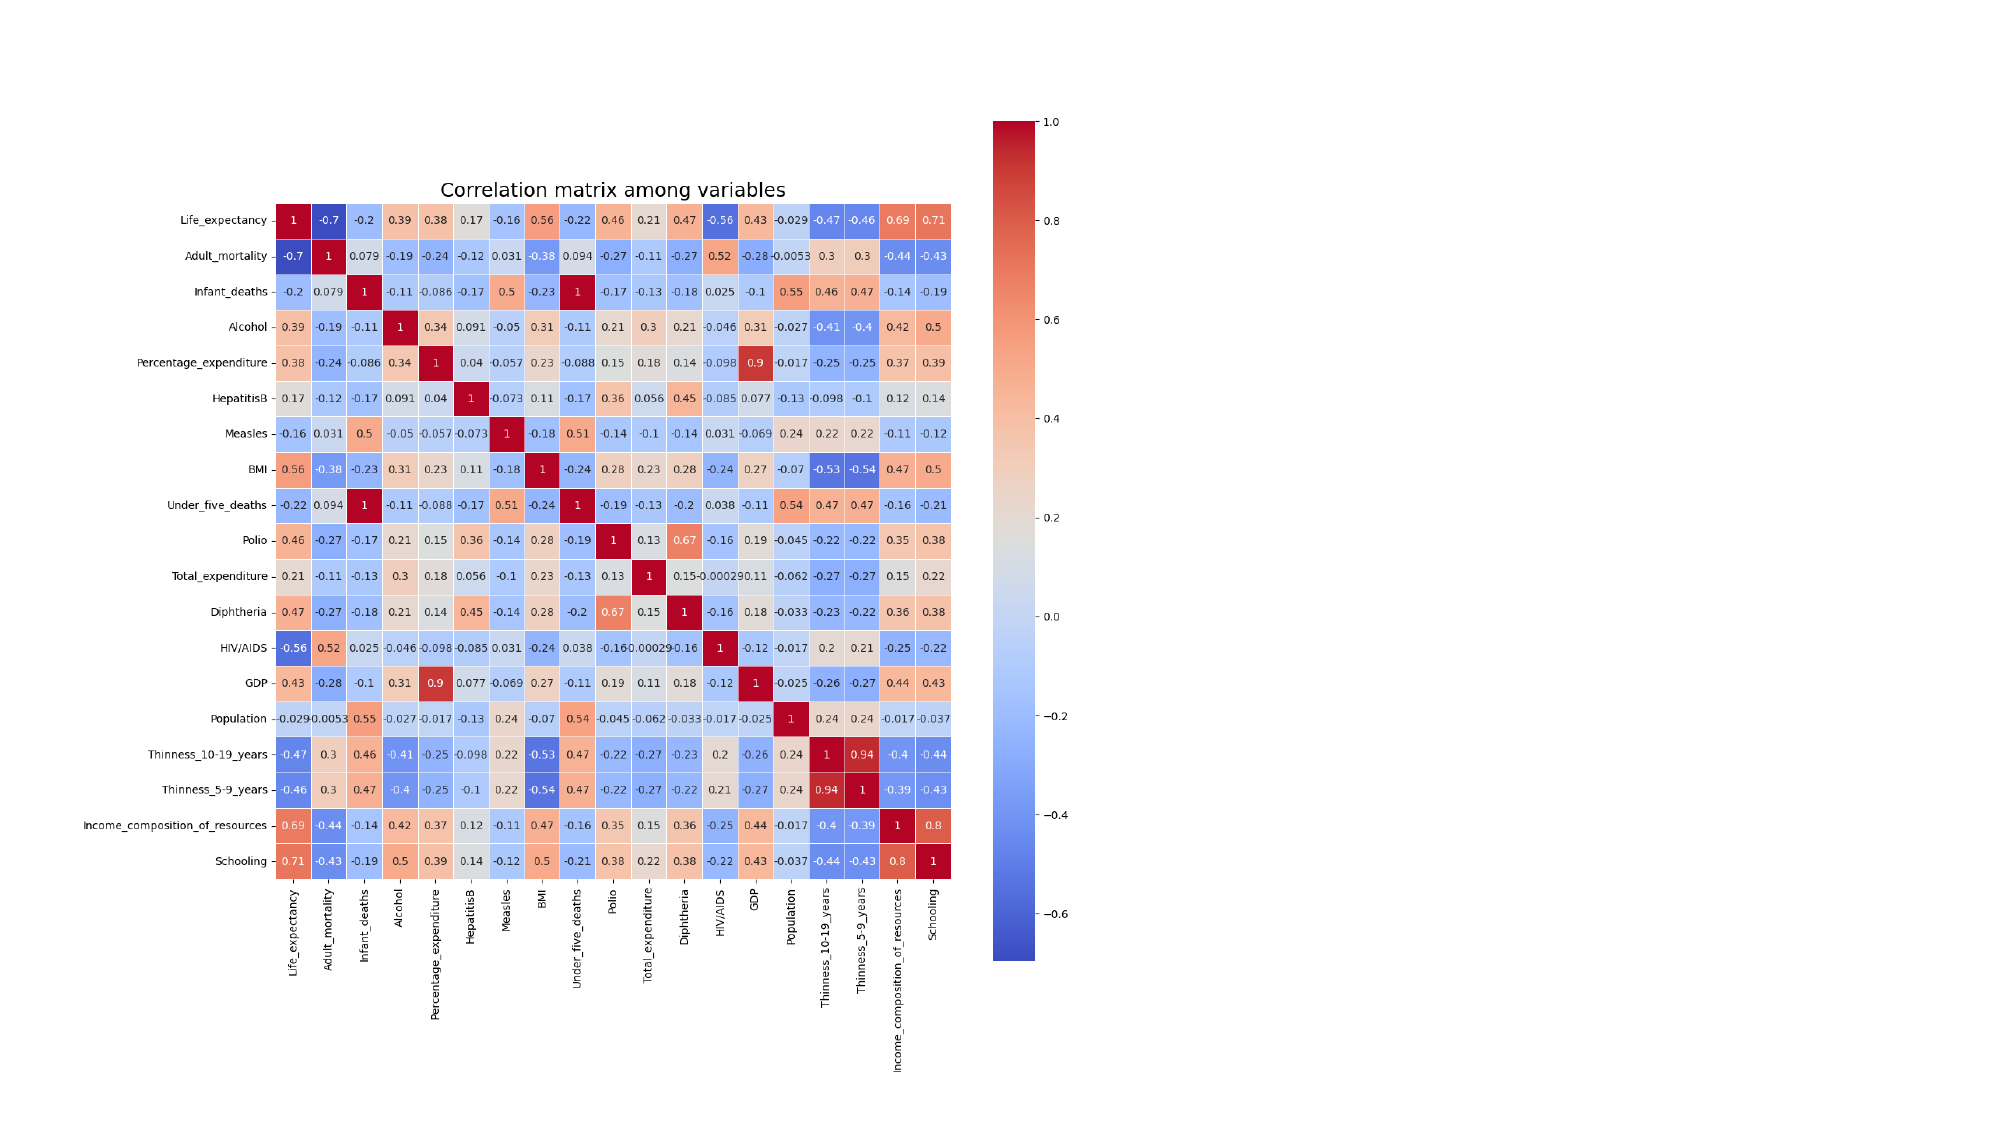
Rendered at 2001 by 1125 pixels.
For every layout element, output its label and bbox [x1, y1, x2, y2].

picture [75, 109, 1076, 1079]
